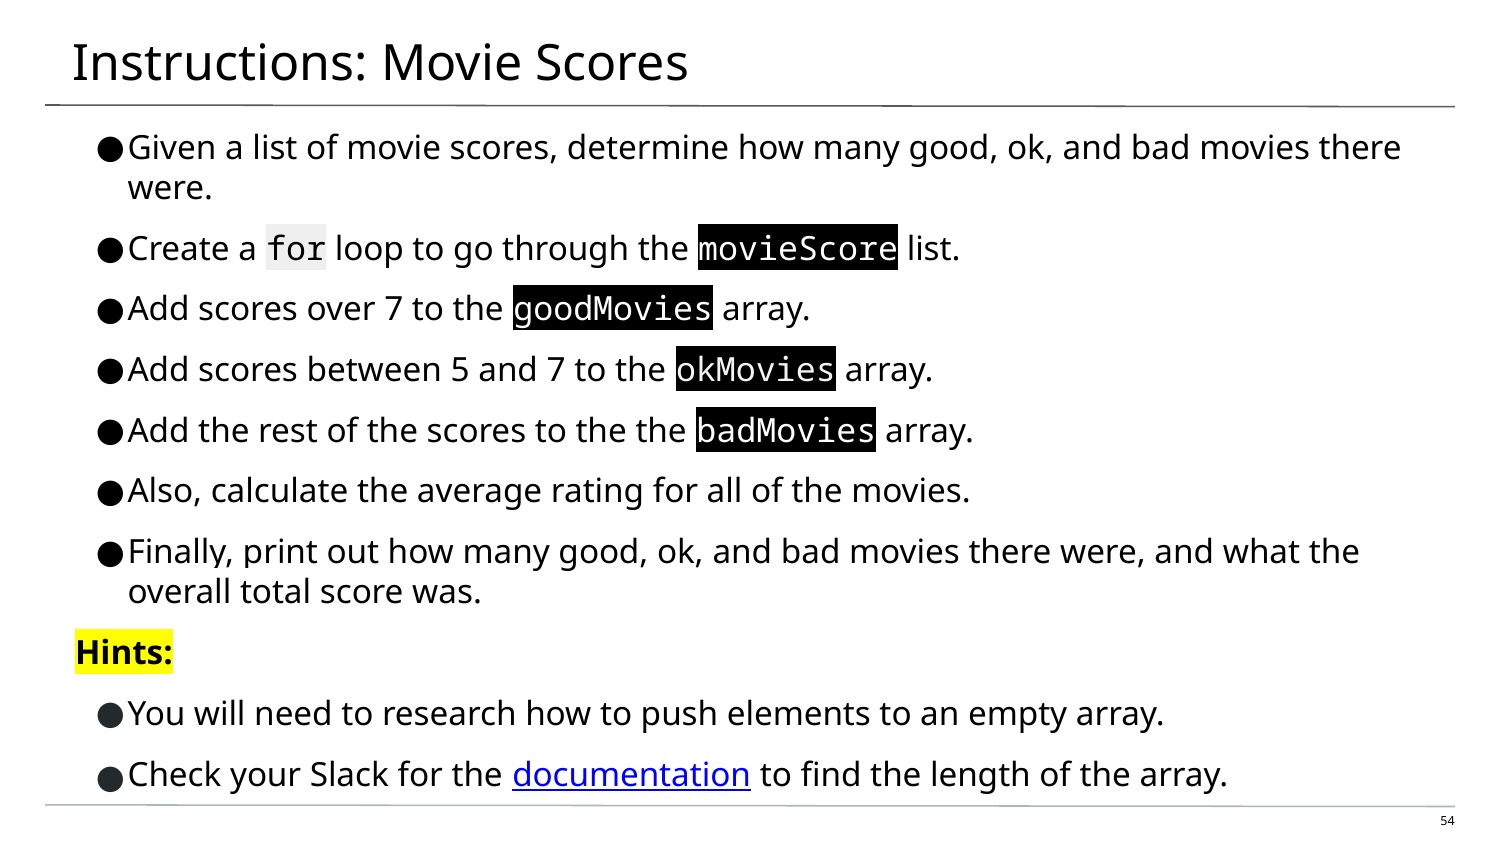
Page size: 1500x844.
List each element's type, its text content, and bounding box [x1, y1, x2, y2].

subtitle Given a list of movie scores, determine how many good, ok, and bad movies there were. Create a for loop to go through the movieScore list. Add scores over 7 to the goodMovies array. Add scores between 5 and 7 to the okMovies array. Add the rest of the scores to the the badMovies array. Also, calculate the average rating for all of the movies. Finally, print out how many good, ok, and bad movies there were, and what the overall total score was. Hints: You will need to research how to push elements to an empty array. Check your Slack for the documentation to find the length of the array. [0, 110, 1500, 171]
title Instructions: Movie Scores [0, 0, 1500, 88]
